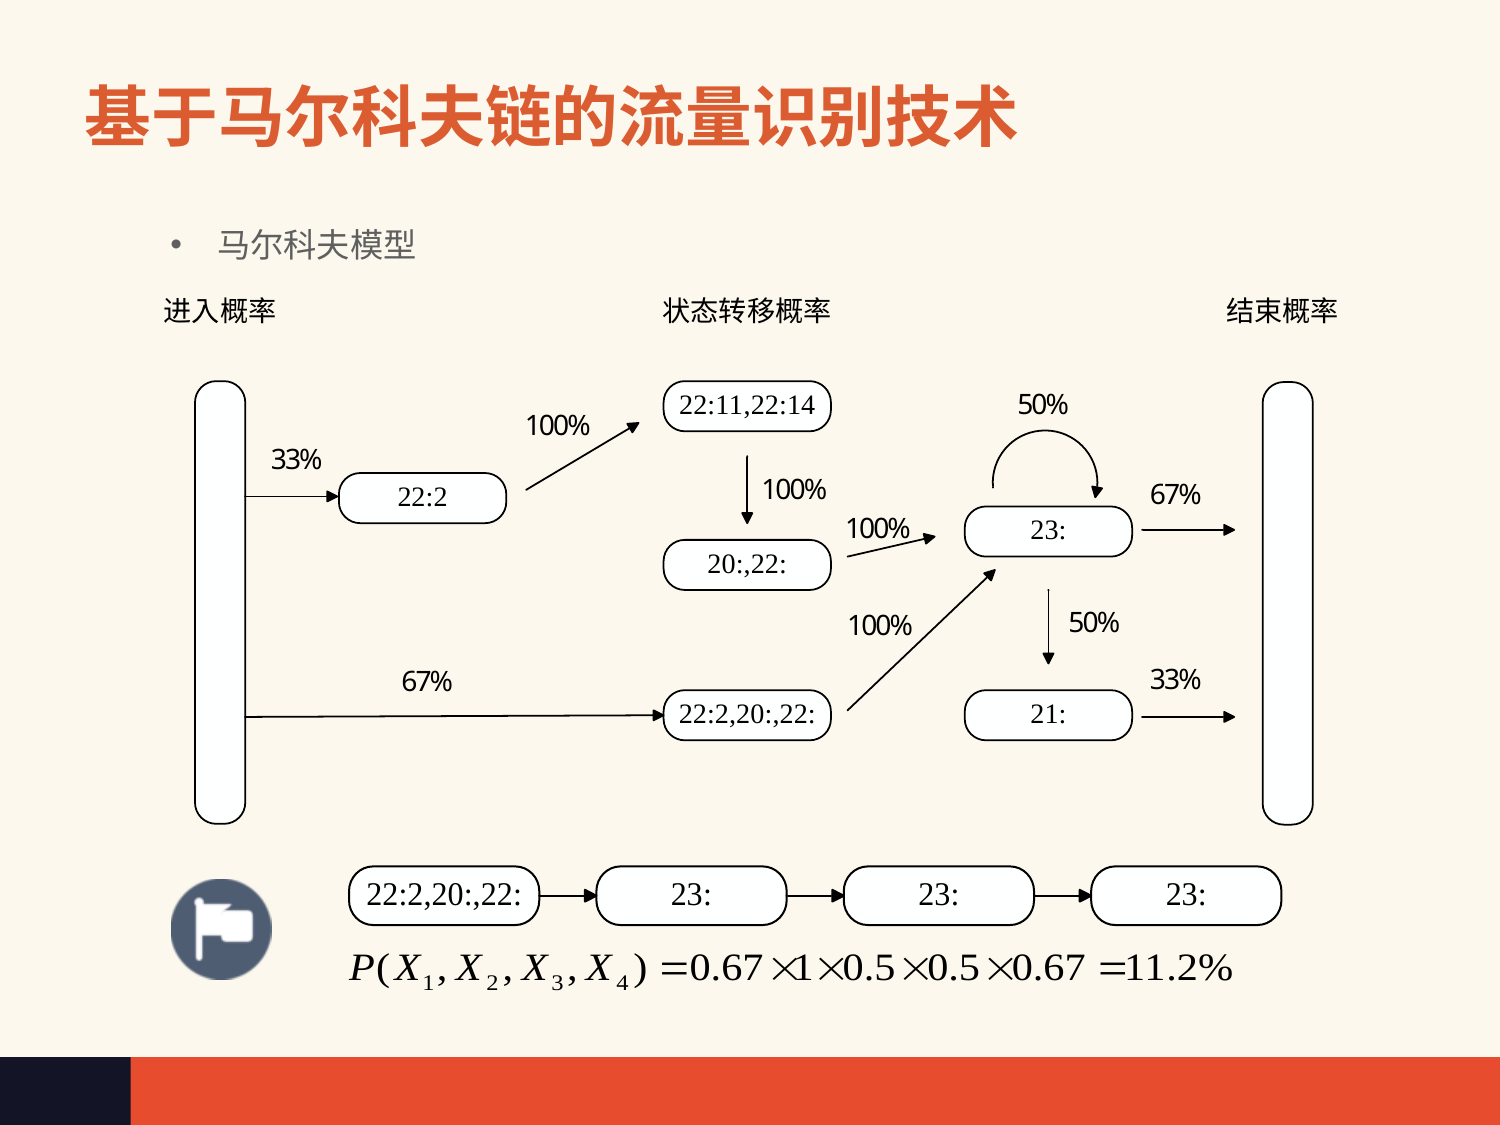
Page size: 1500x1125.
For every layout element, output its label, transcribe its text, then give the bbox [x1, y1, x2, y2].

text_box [341, 941, 1241, 1000]
picture [171, 879, 272, 980]
title 基于马尔科夫链的流量识别技术 [69, 55, 1431, 163]
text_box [74, 286, 1426, 826]
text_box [344, 861, 1284, 927]
text_box 马尔科夫模型 [170, 212, 1331, 270]
